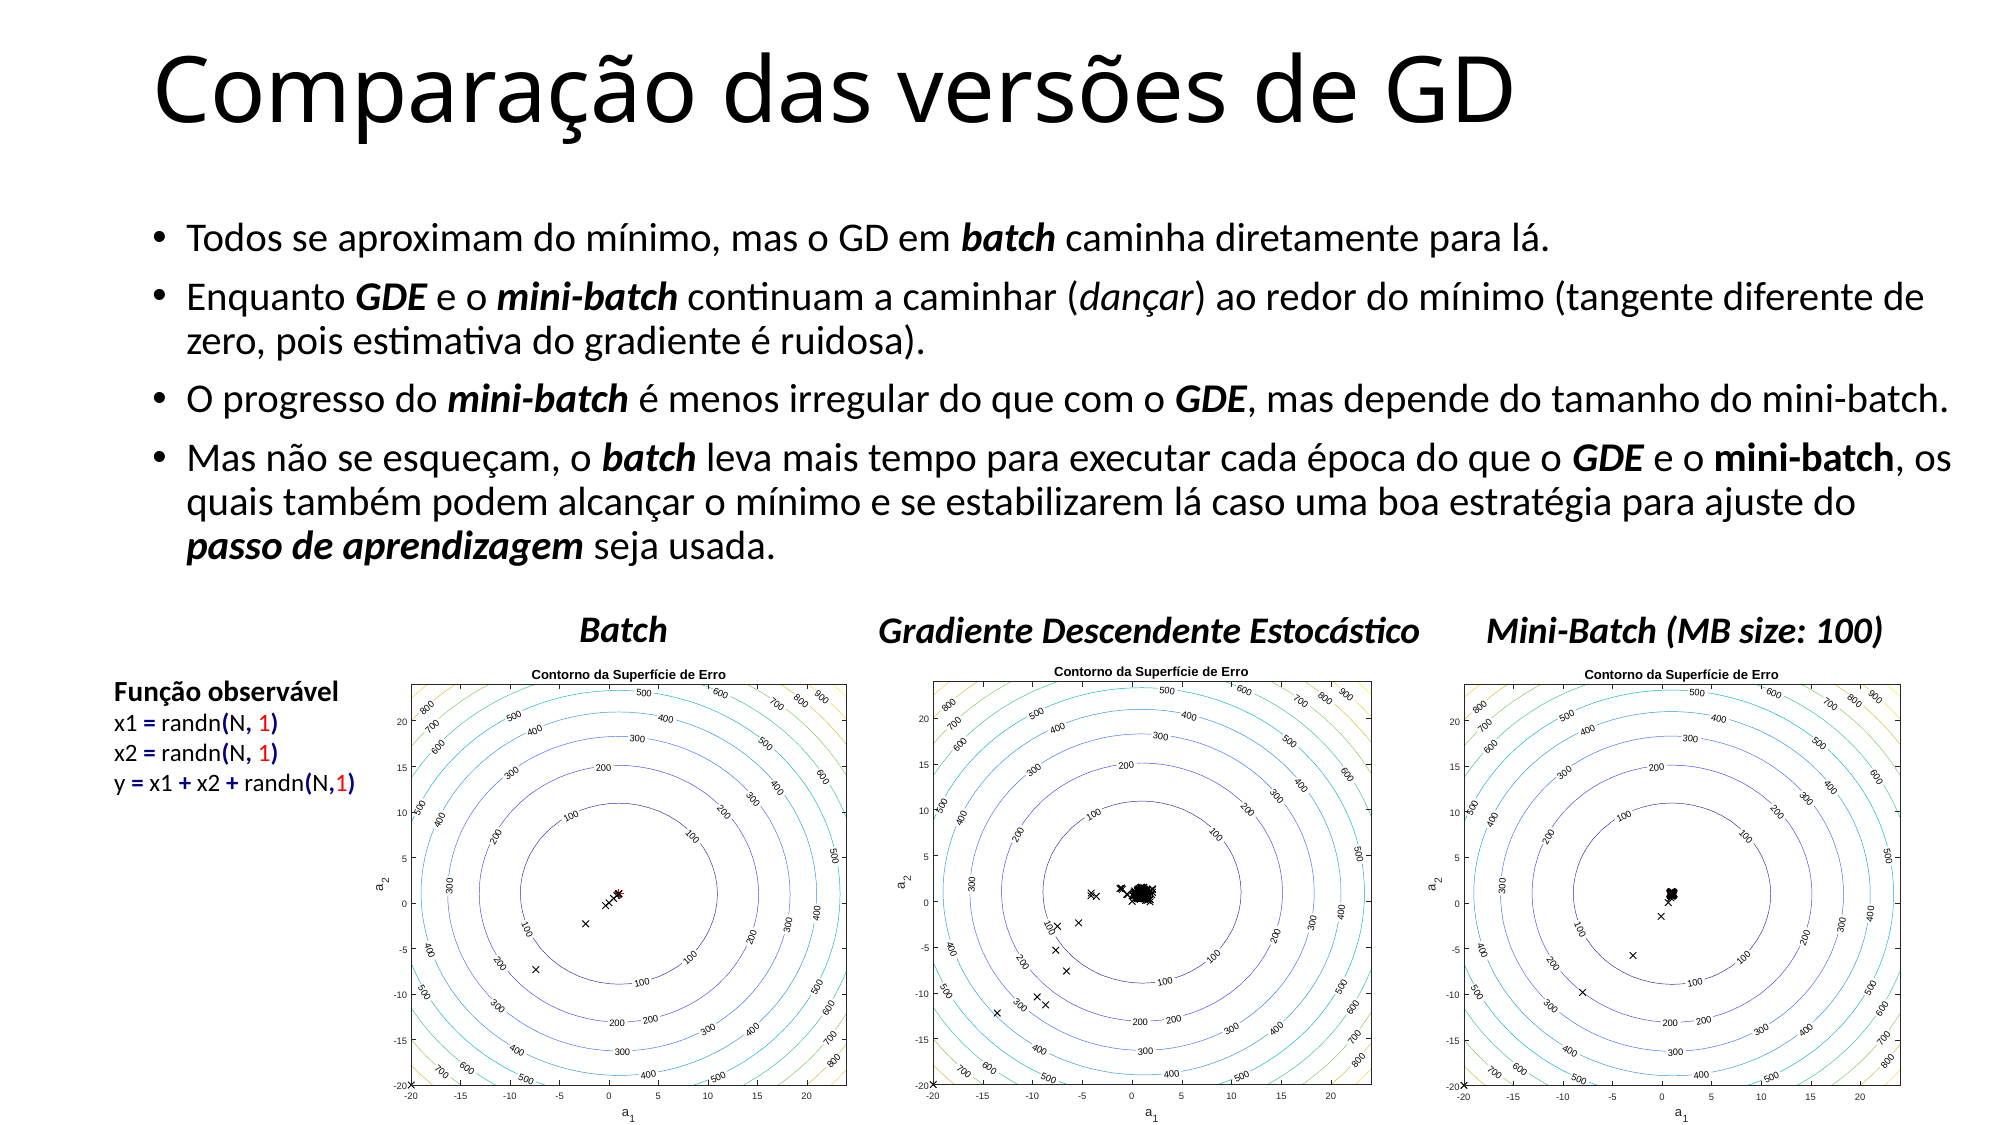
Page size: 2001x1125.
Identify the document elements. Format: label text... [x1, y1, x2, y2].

picture [892, 661, 1373, 1125]
title Comparação das versões de GD [137, 28, 1863, 158]
text_box Batch [353, 598, 903, 658]
text_box Gradiente Descendente Estocástico [860, 599, 1400, 659]
list Todos se aproximam do mínimo, mas o GD em batch caminha diretamente para lá. Enquanto GDE e o mini-batch continuam a caminhar (dançar) ao redor do mínimo (tangente diferente de zero, pois estimativa do gradiente é ruidosa). O progresso do mini-batch é menos irregular do que com o GDE, mas depende do tamanho do mini-batch. Mas não se esqueçam, o batch leva mais tempo para executar cada época do que o GDE e o mini-batch, os quais também podem alcançar o mínimo e se estabilizarem lá caso uma boa estratégia para ajuste do passo de aprendizagem seja usada. [137, 208, 1970, 598]
text_box Mini-Batch (MB size: 100) [1400, 599, 1970, 659]
text_box Função observável x1 = randn(N, 1) x2 = randn(N, 1) y = x1 + x2 + randn(N,1) [99, 664, 370, 804]
picture [1424, 664, 1903, 1125]
picture [370, 664, 852, 1124]
